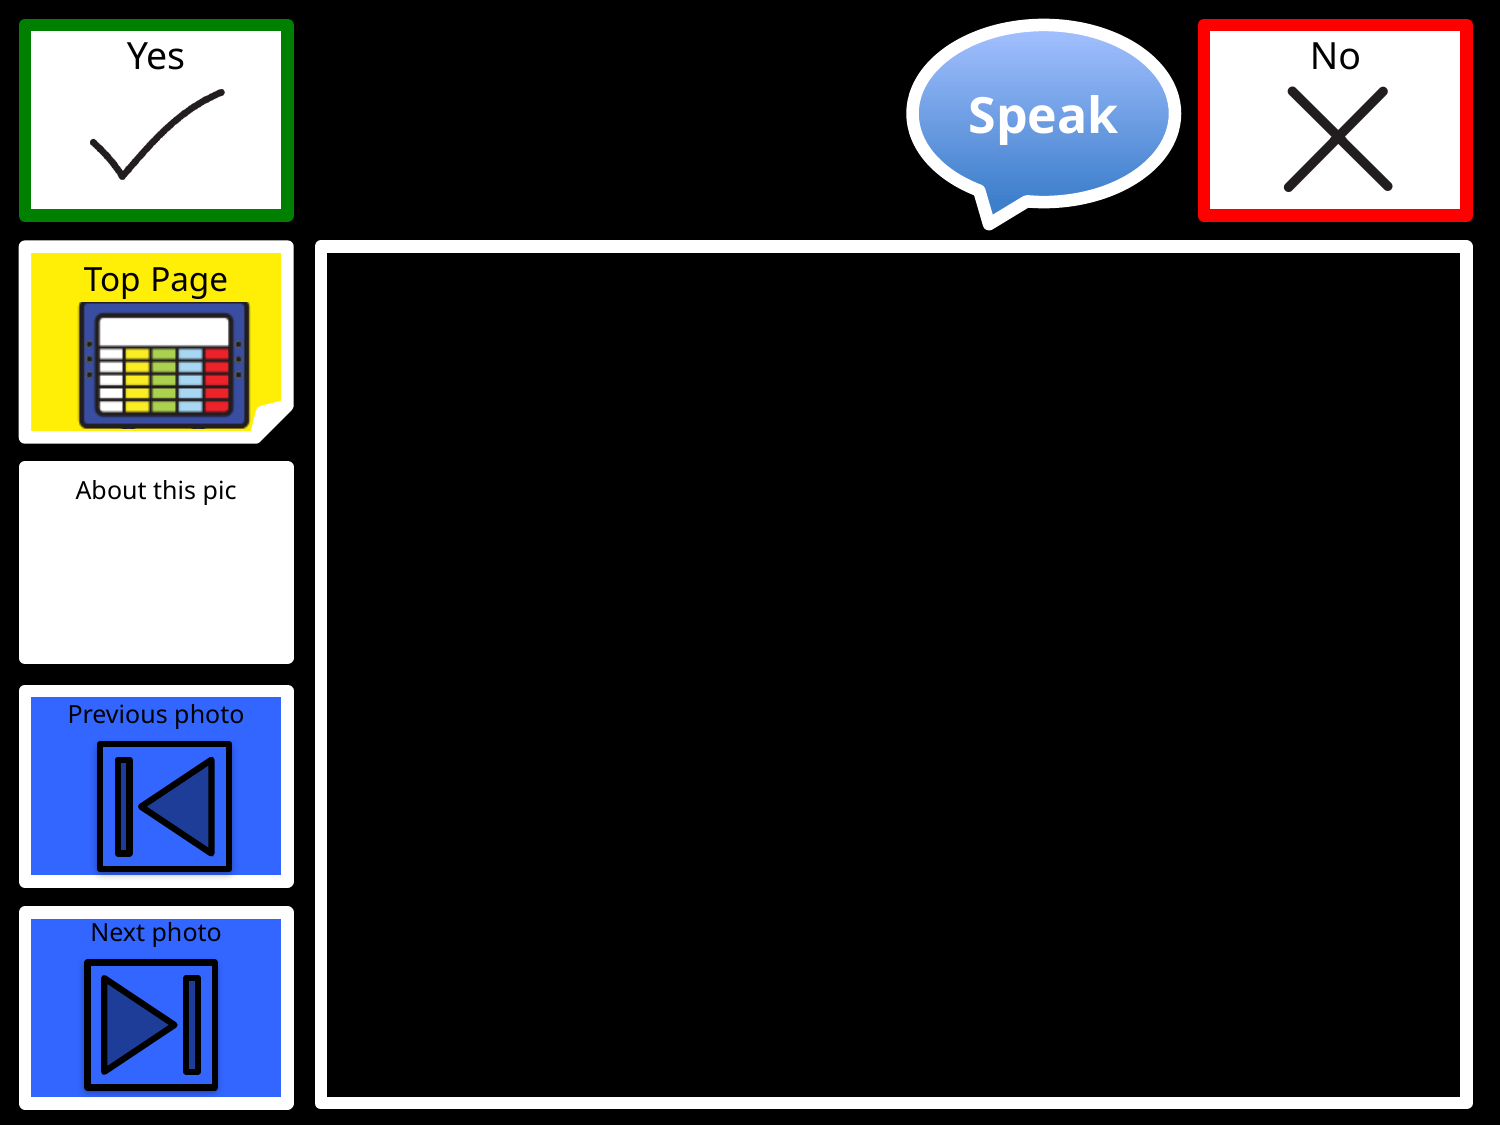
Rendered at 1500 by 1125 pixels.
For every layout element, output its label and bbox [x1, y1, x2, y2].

picture [62, 301, 267, 429]
text_box [24, 245, 289, 439]
text_box [24, 909, 288, 1104]
text_box [911, 24, 1176, 225]
text_box [24, 24, 288, 216]
picture [74, 53, 238, 216]
text_box [320, 246, 1467, 1104]
picture [1274, 74, 1403, 203]
text_box [24, 690, 288, 882]
text_box [1203, 24, 1467, 216]
text_box [24, 466, 288, 659]
